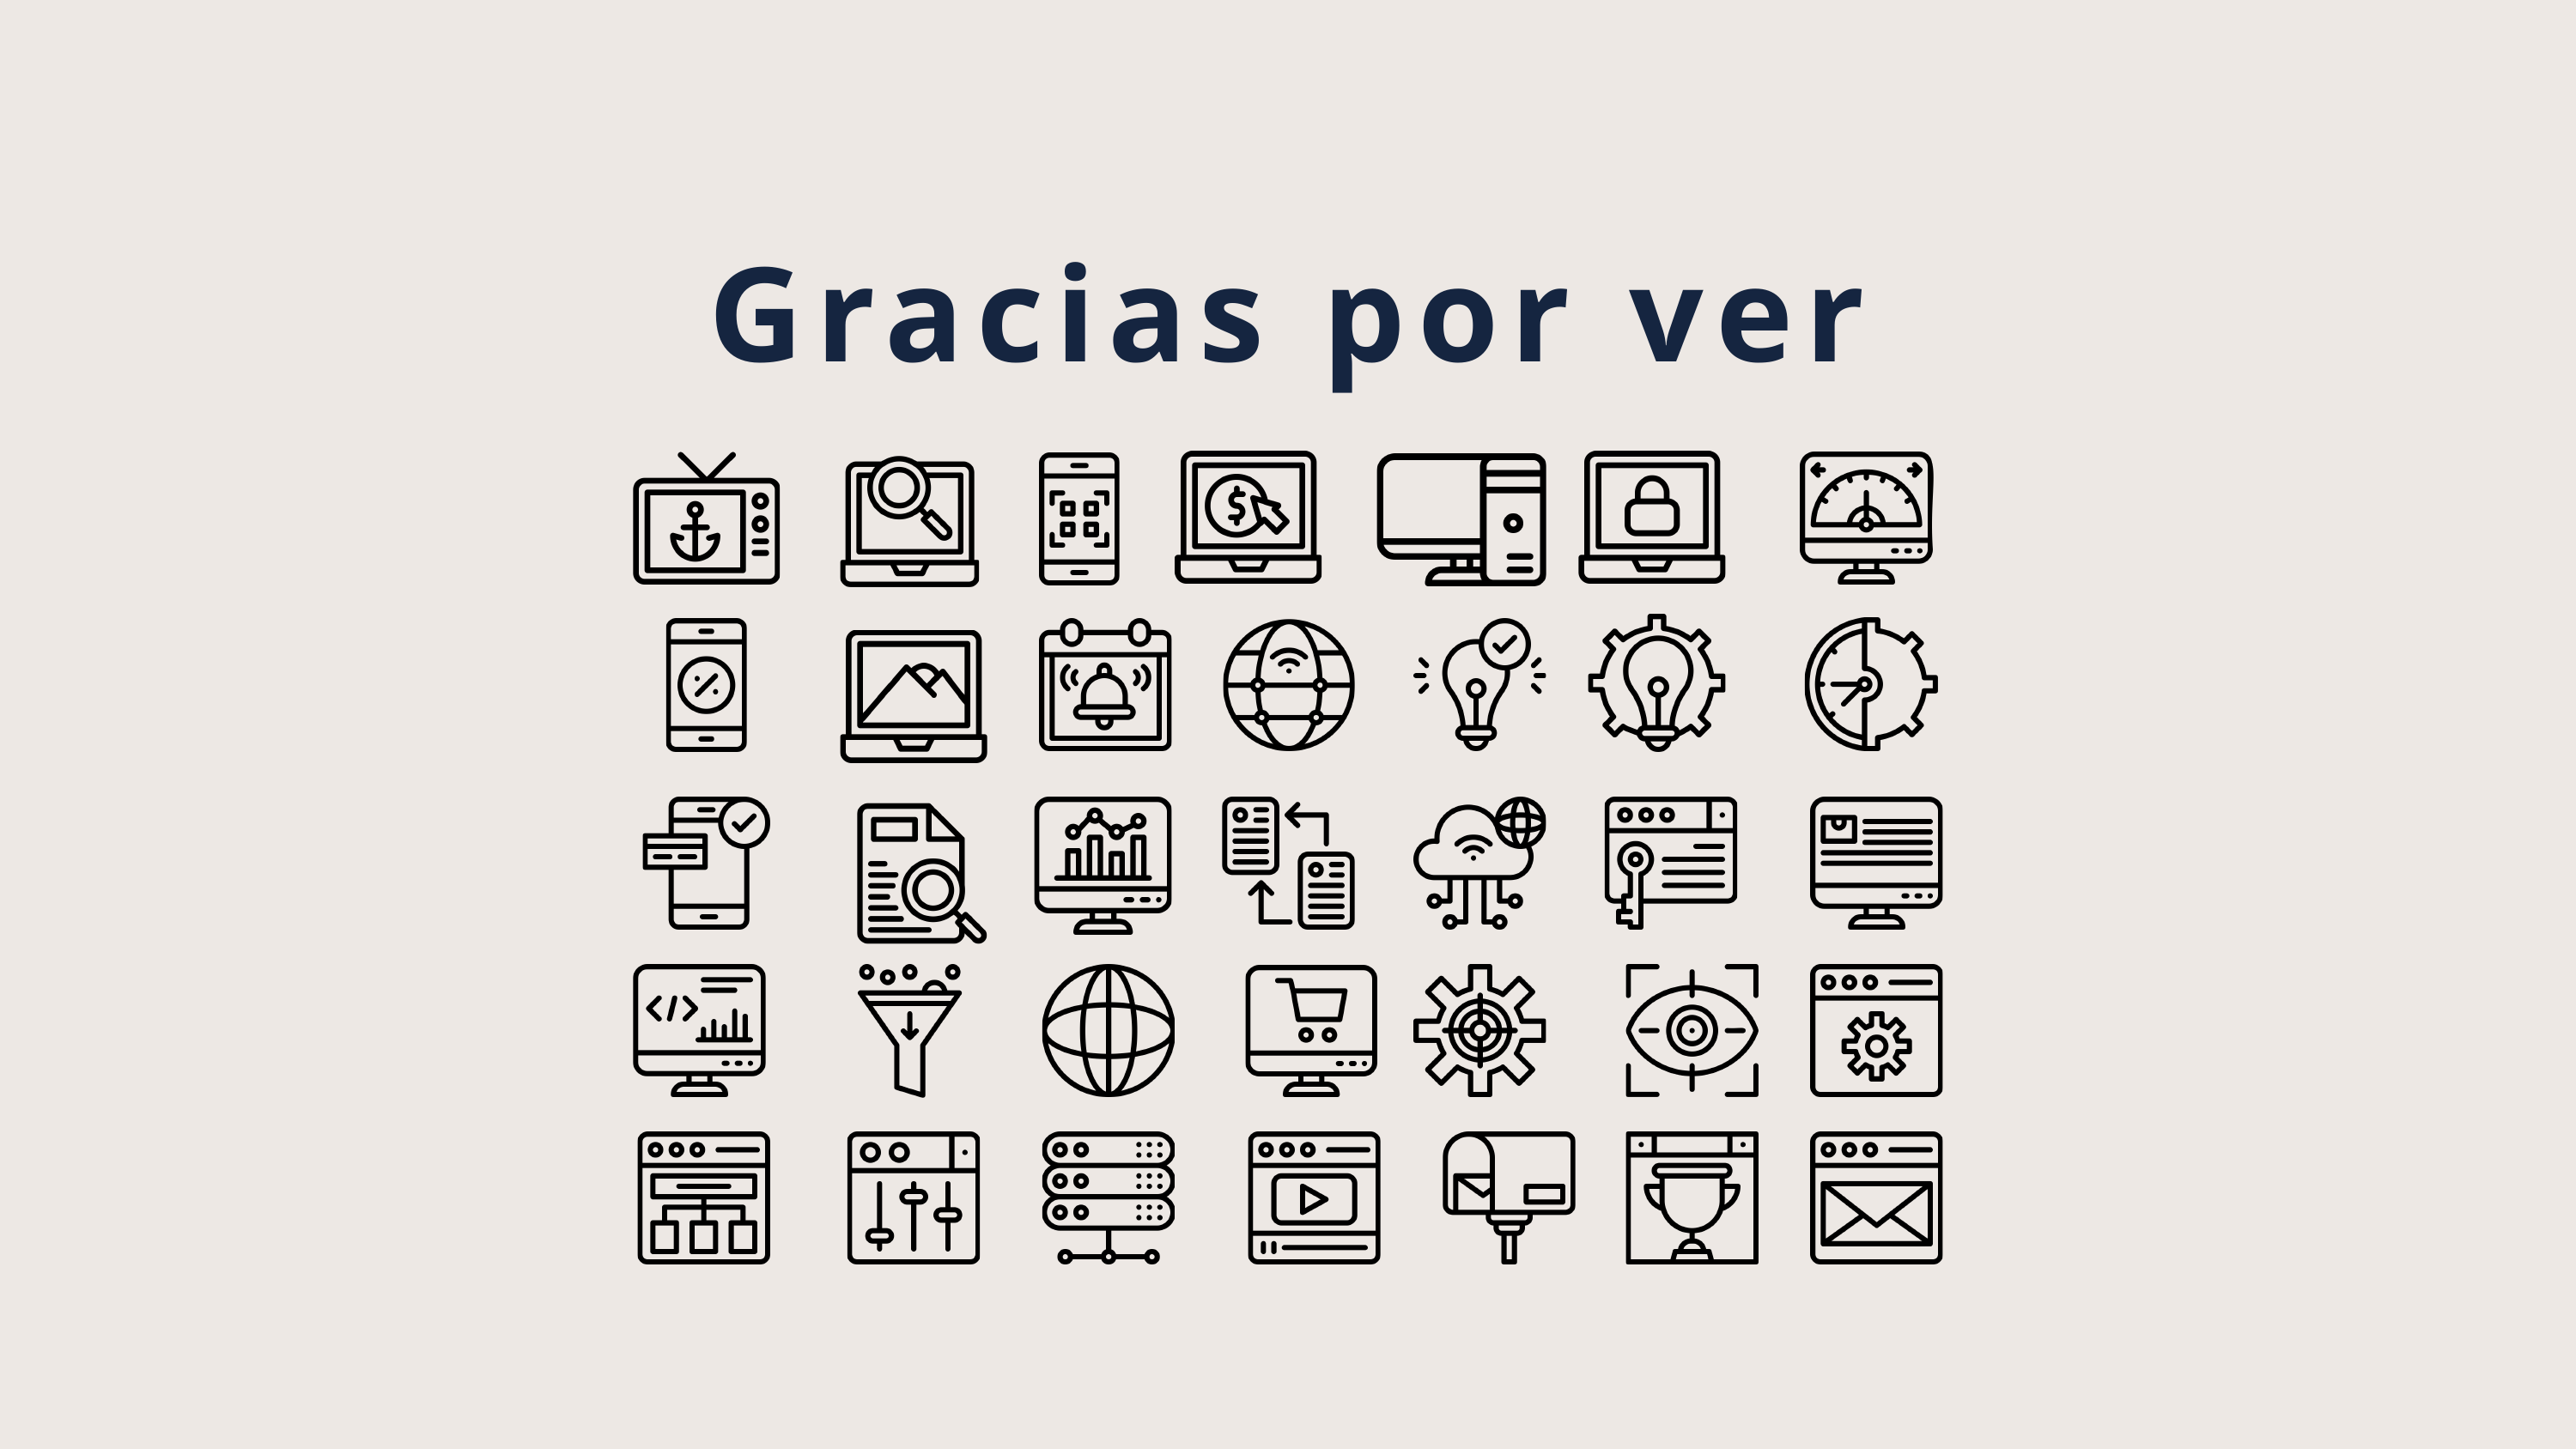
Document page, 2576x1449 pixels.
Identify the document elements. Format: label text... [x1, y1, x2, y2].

text_box [1042, 1131, 1175, 1264]
text_box [840, 454, 980, 587]
text_box [1042, 964, 1175, 1097]
text_box [1625, 964, 1759, 1097]
text_box [1413, 618, 1546, 751]
text_box [1175, 451, 1322, 584]
text_box [1810, 1131, 1943, 1264]
text_box [1604, 797, 1738, 930]
text_box [857, 802, 987, 944]
text_box [1810, 797, 1943, 930]
text_box [857, 964, 963, 1098]
text_box [1039, 452, 1120, 585]
text_box [642, 797, 770, 930]
text_box [1804, 617, 1938, 751]
text_box [1413, 797, 1546, 930]
text_box [1625, 1131, 1759, 1264]
text_box [633, 452, 781, 585]
text_box [1800, 452, 1943, 585]
text_box [1376, 453, 1546, 586]
text_box [665, 618, 747, 752]
text_box [1248, 1131, 1381, 1264]
text_box [633, 964, 766, 1097]
text_box [1034, 797, 1172, 935]
text_box [1443, 1131, 1576, 1264]
text_box [1223, 618, 1355, 751]
text_box [1245, 965, 1377, 1097]
text_box [847, 1131, 981, 1265]
text_box [1588, 614, 1726, 752]
text_box [1578, 451, 1726, 584]
text_box [1222, 797, 1355, 930]
text_box [637, 1131, 770, 1265]
text_box [1039, 618, 1172, 751]
text_box [840, 629, 987, 763]
text_box Gracias por ver [368, 204, 2208, 388]
text_box [1413, 964, 1546, 1097]
text_box [1810, 964, 1943, 1097]
